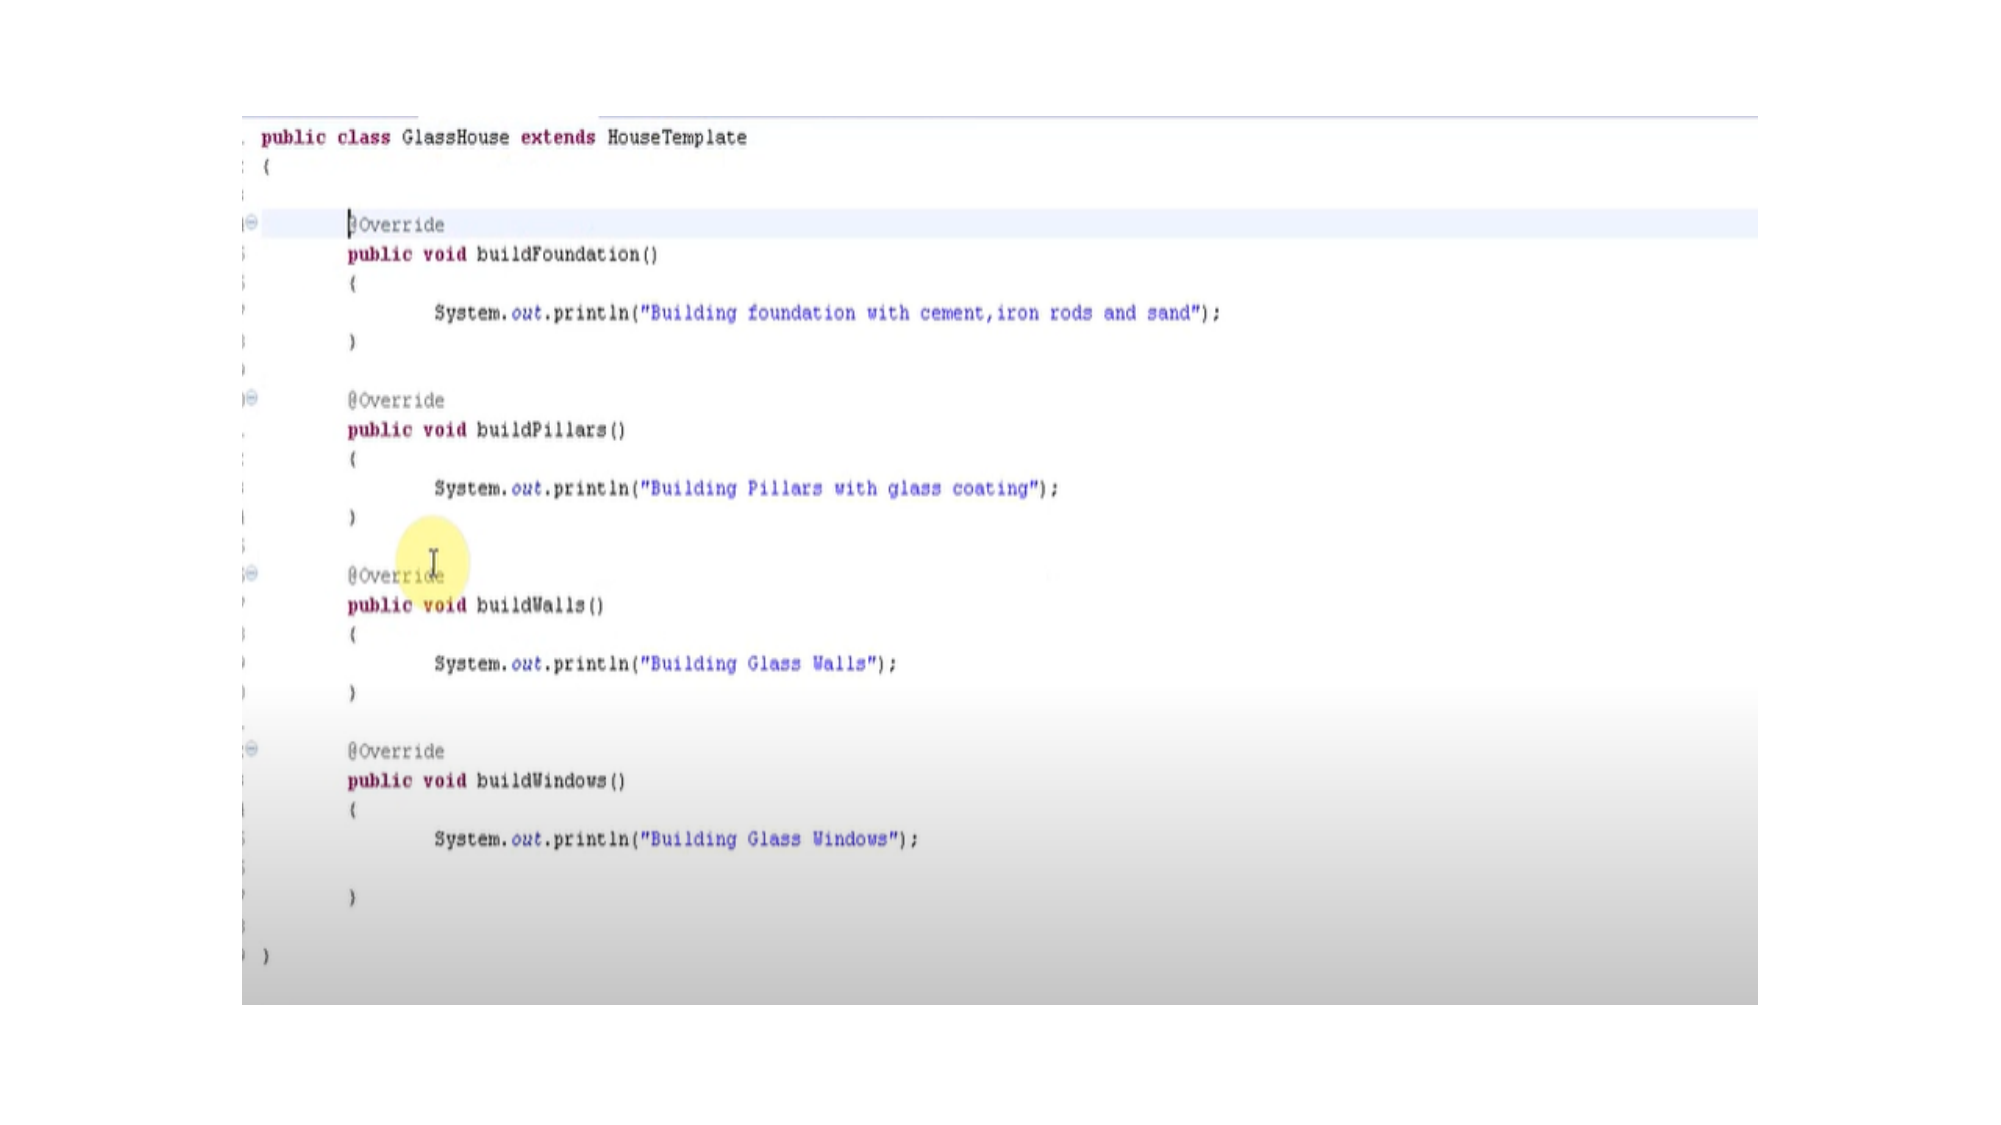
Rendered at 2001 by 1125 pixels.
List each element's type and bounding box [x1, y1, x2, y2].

list [242, 116, 1758, 1005]
